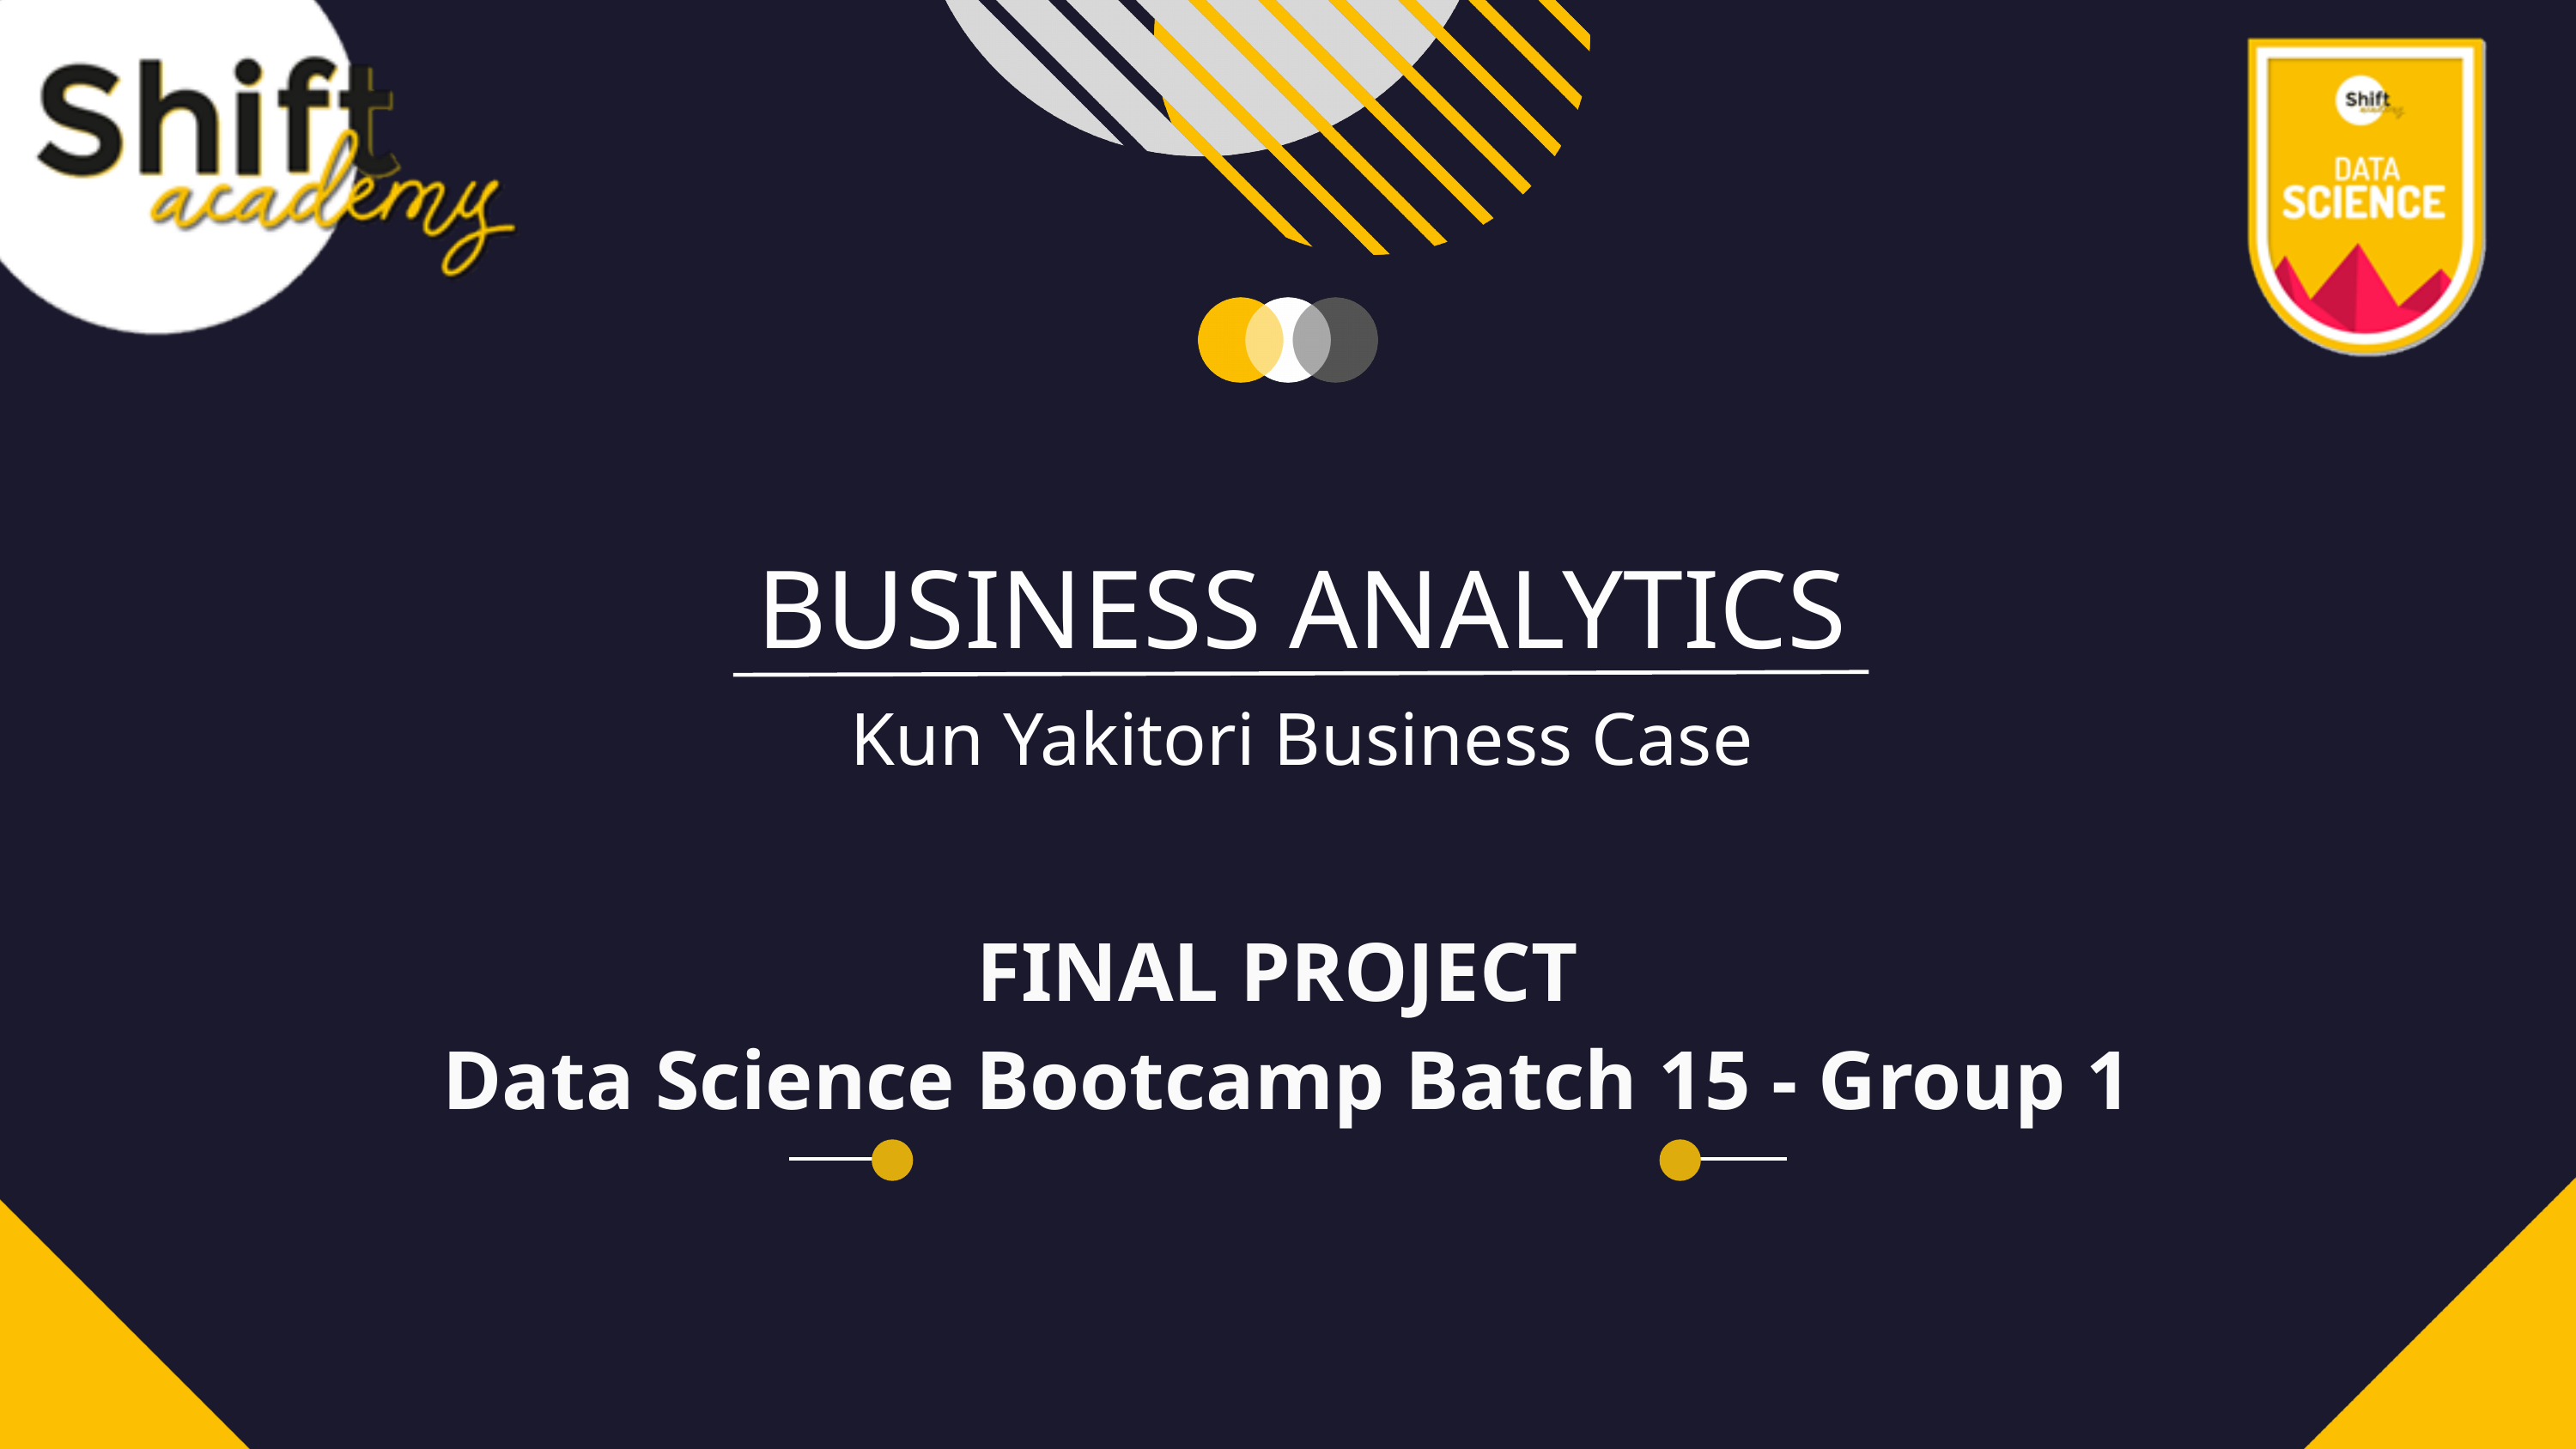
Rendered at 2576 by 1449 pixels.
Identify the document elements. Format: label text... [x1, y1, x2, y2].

picture [2194, 25, 2531, 363]
picture [913, 0, 1591, 256]
picture [2171, 1080, 2576, 1449]
picture [0, 0, 543, 341]
text_box FINAL PROJECT Data Science Bootcamp Batch 15 - Group 1 [261, 908, 2315, 1234]
text_box Kun Yakitori Business Case [450, 641, 2126, 787]
text_box BUSINESS ANALYTICS [450, 524, 2126, 641]
picture [0, 1139, 407, 1449]
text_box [732, 671, 1869, 676]
picture [1198, 297, 1378, 383]
